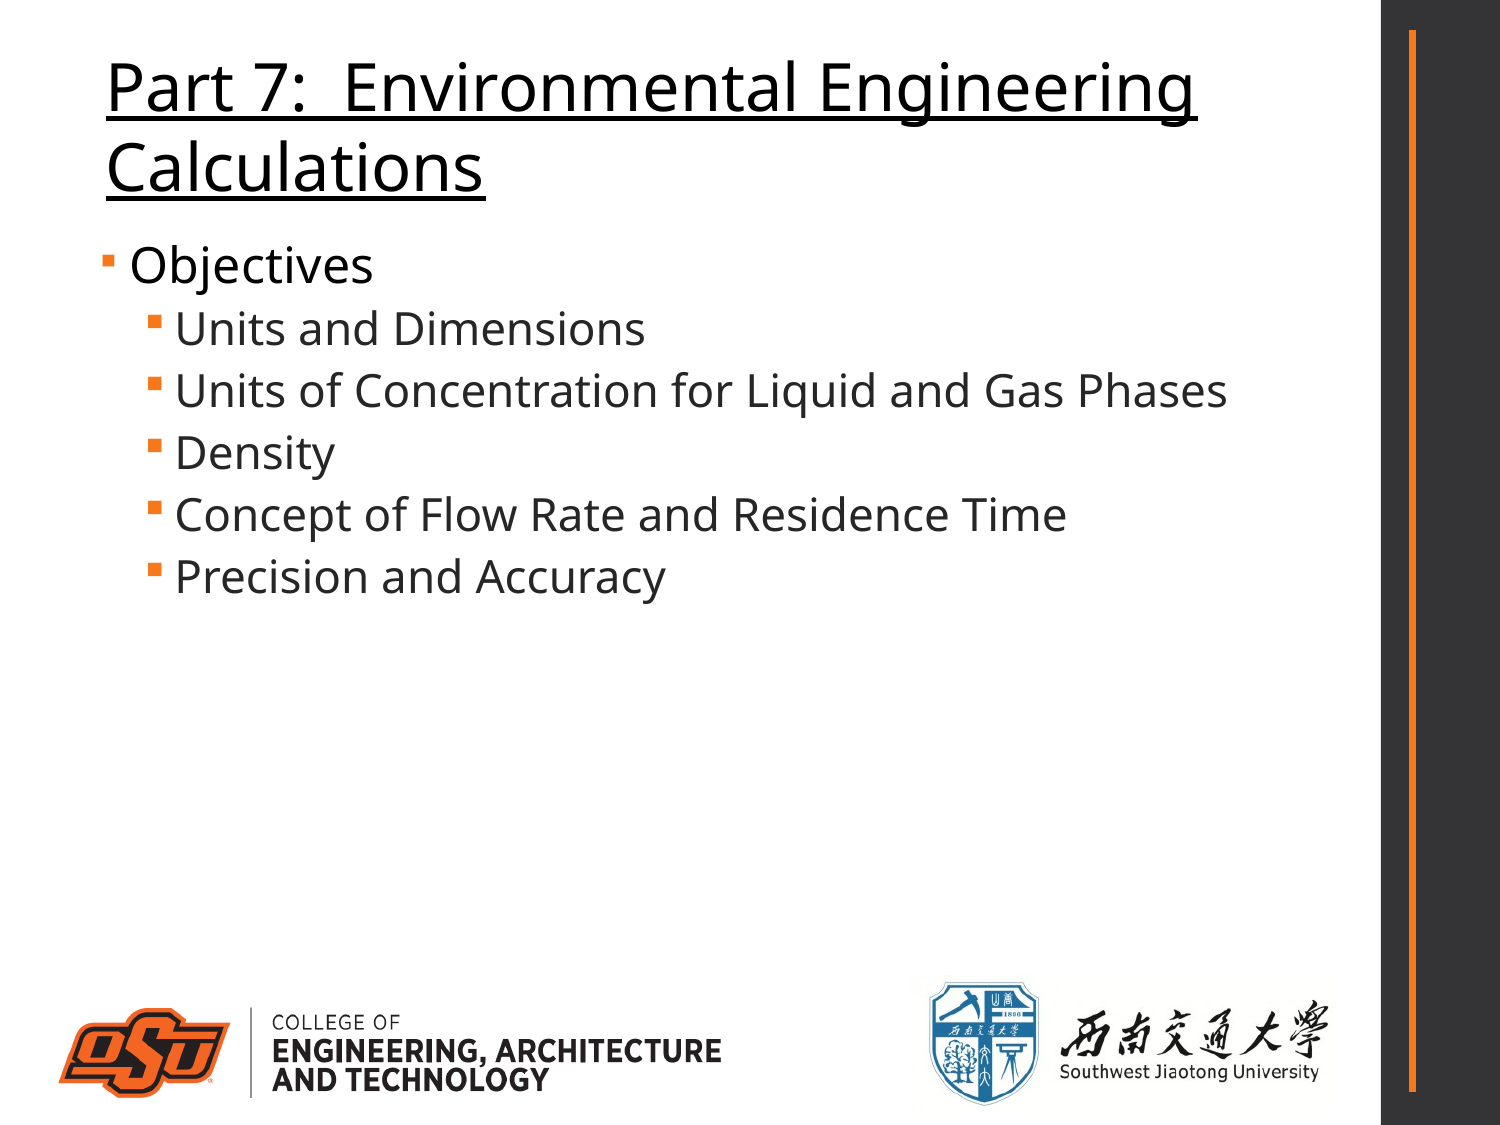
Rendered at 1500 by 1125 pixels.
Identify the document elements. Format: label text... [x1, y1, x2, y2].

list Objectives Units and Dimensions Units of Concentration for Liquid and Gas Phases Density Concept of Flow Rate and Residence Time Precision and Accuracy [84, 230, 1335, 926]
text_box Part 7: Environmental Engineering Calculations [90, 37, 1370, 345]
picture [909, 974, 1335, 1113]
picture [49, 1000, 726, 1117]
